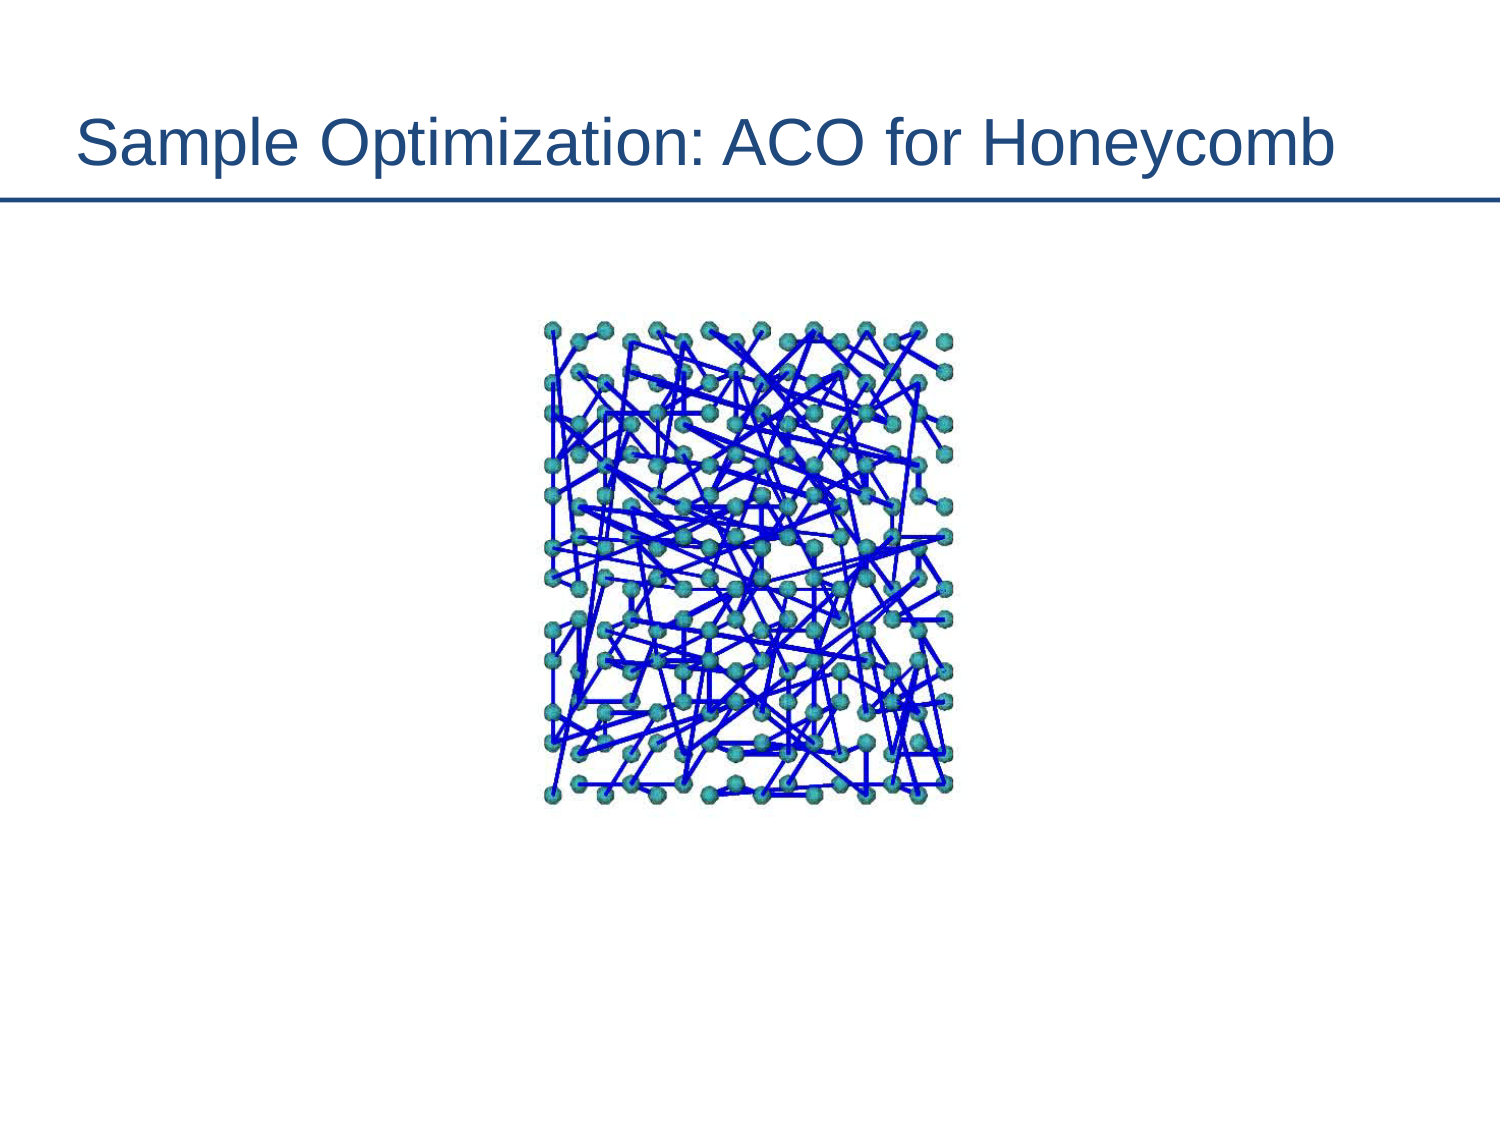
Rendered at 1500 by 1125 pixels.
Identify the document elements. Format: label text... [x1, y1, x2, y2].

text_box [487, 262, 1000, 872]
text_box [75, 262, 1425, 1005]
text_box Sample Optimization: ACO for Honeycomb [75, 45, 1425, 233]
